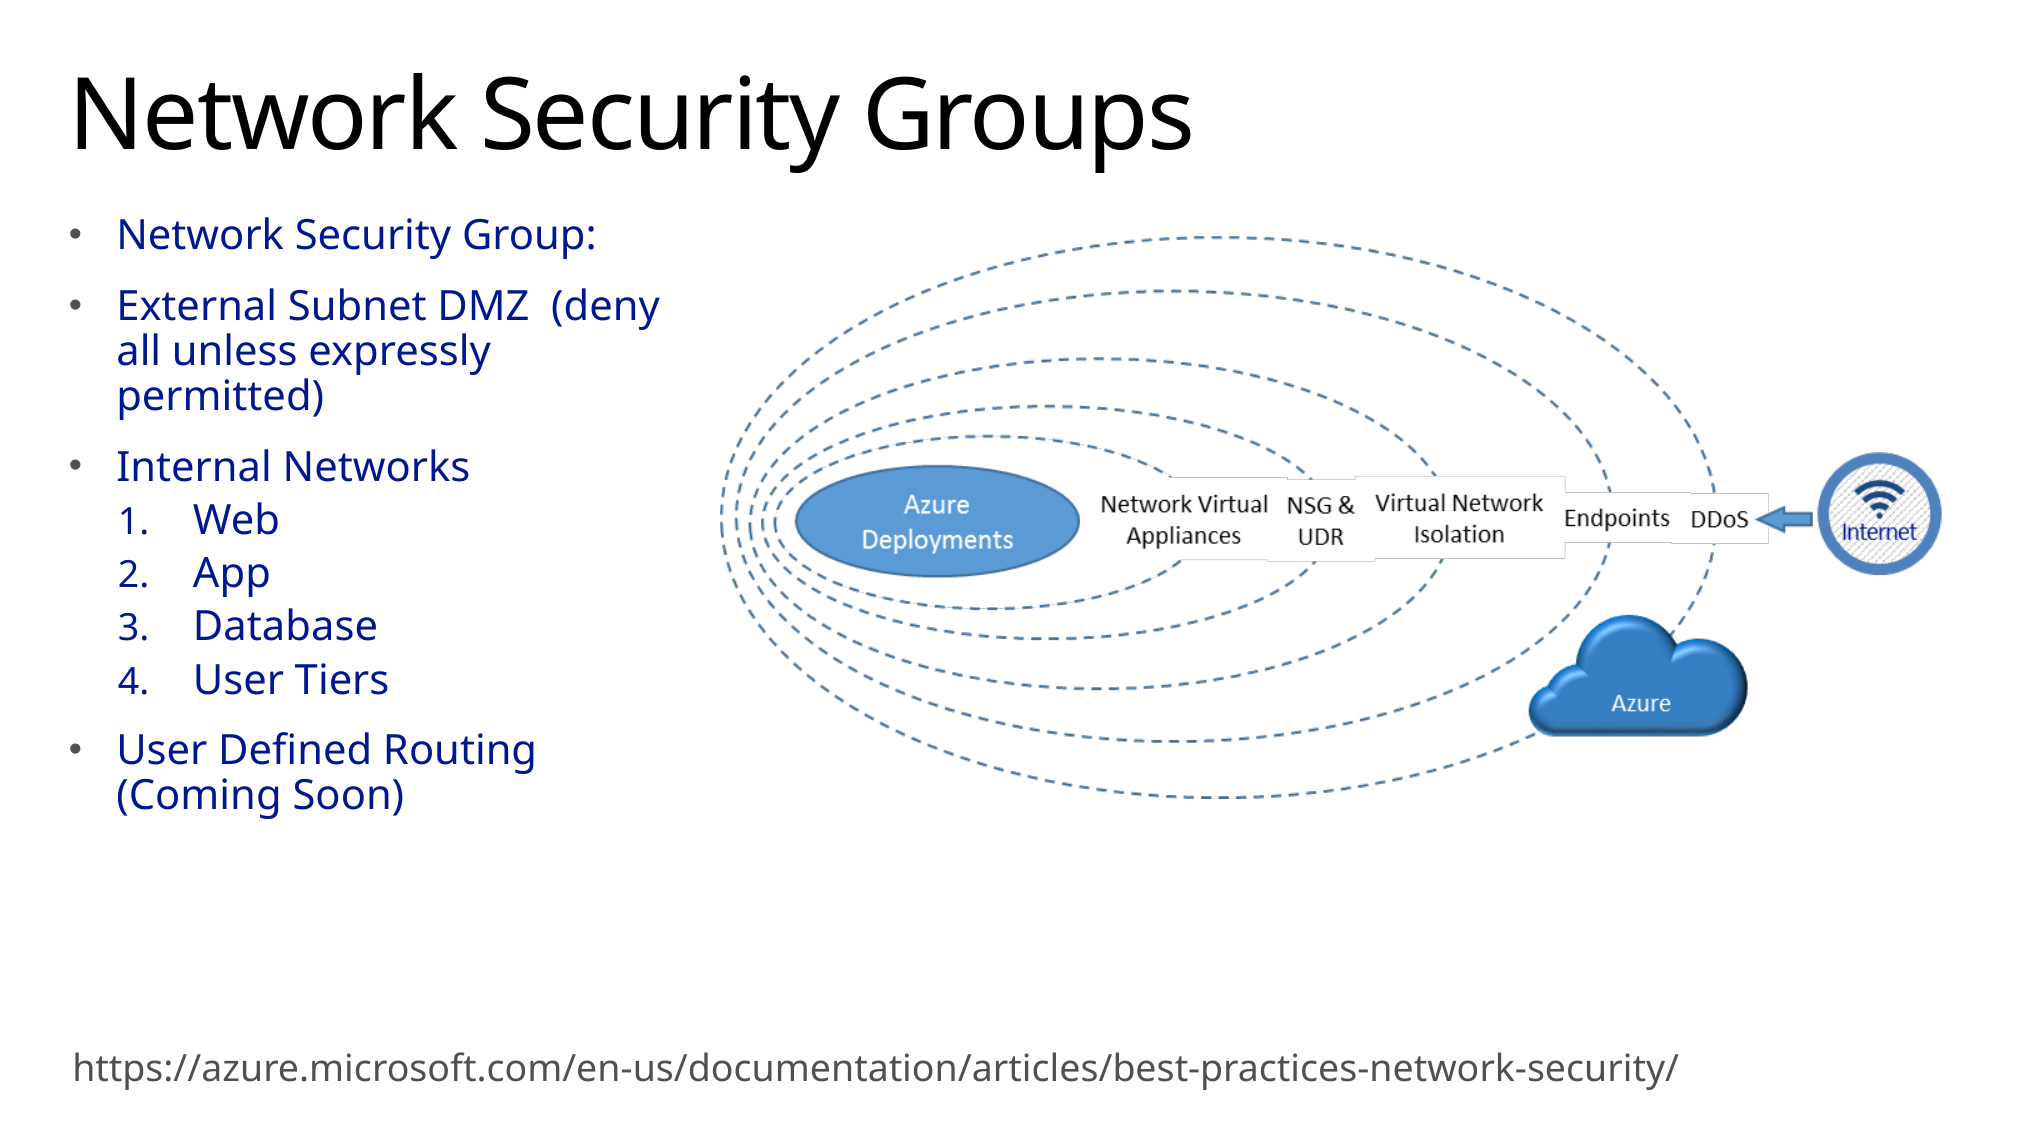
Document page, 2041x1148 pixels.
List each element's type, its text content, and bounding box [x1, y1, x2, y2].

title Network Security Groups [45, 48, 1996, 199]
list Network Security Group: External Subnet DMZ (deny all unless expressly permitted) Internal Networks Web App Database User Tiers User Defined Routing (Coming Soon) [45, 198, 733, 856]
text_box https://azure.microsoft.com/en-us/documentation/articles/best-practices-network-security/ [57, 1036, 1795, 1096]
picture [719, 235, 1955, 799]
